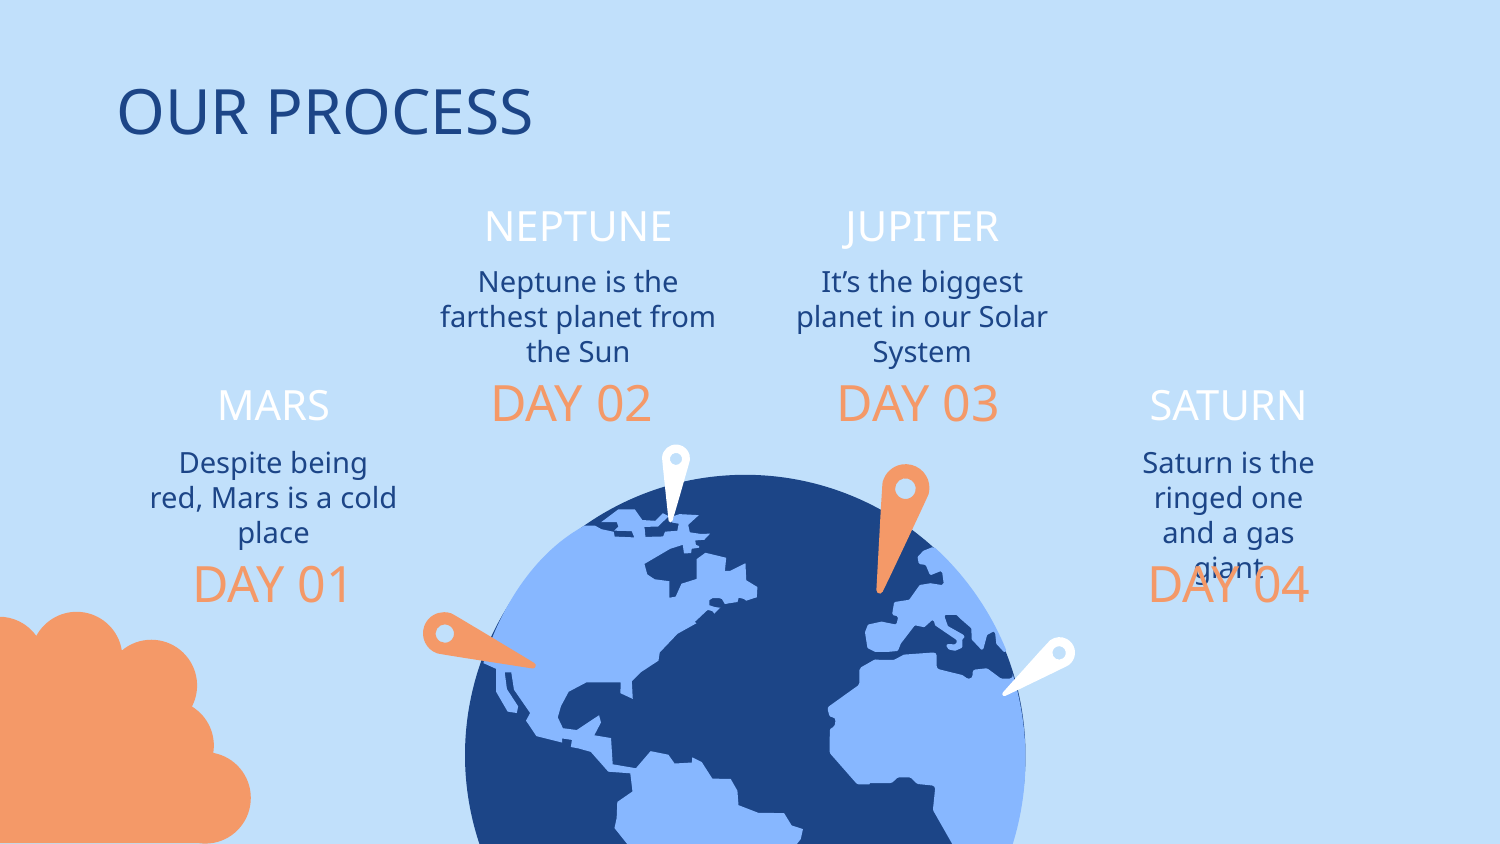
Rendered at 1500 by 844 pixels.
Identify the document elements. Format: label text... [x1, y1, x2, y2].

title MARS [119, 337, 424, 444]
text_box [887, 464, 925, 473]
text_box [662, 444, 690, 473]
text_box [0, 611, 251, 844]
subtitle Neptune is the farthest planet from the Sun [424, 248, 733, 356]
title NEPTUNE [424, 158, 733, 248]
title DAY 01 [119, 521, 428, 628]
text_box [423, 612, 459, 658]
subtitle Despite being red, Mars is a cold place [133, 429, 413, 521]
title DAY 04 [1074, 521, 1383, 628]
title OUR PROCESS [101, 67, 878, 163]
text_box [464, 474, 1026, 844]
title DAY 02 [424, 356, 733, 462]
text_box [1030, 637, 1075, 685]
title DAY 03 [763, 356, 1073, 462]
title SATURN [1074, 337, 1383, 444]
title JUPITER [768, 158, 1077, 248]
subtitle Saturn is the ringed one and a gas giant [1110, 444, 1347, 521]
subtitle It’s the biggest planet in our Solar System [768, 248, 1077, 387]
